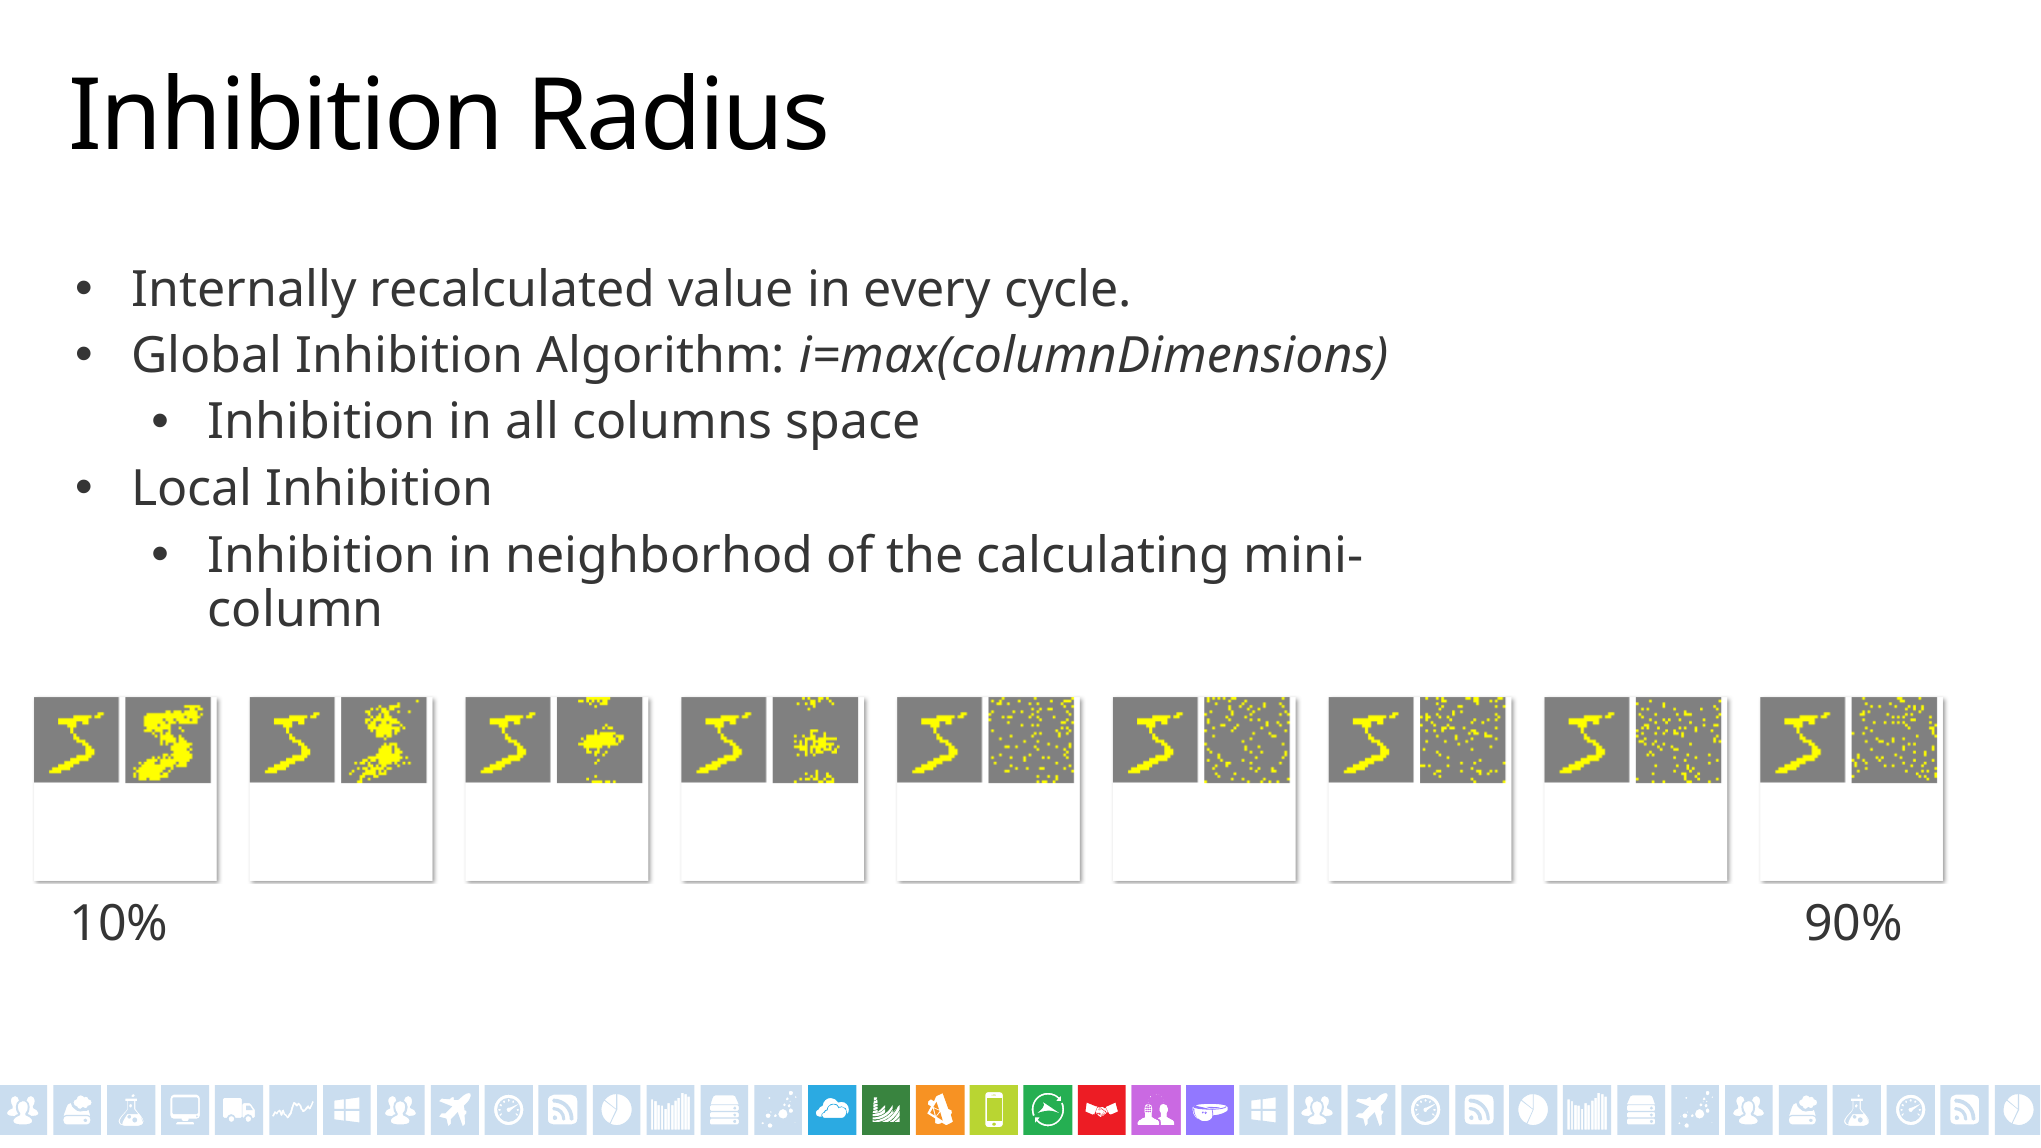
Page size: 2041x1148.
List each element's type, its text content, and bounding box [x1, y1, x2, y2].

text_box 10% [39, 884, 319, 976]
picture [24, 688, 1954, 884]
title Inhibition Radius [45, 48, 1996, 199]
text_box 90% [1774, 873, 2041, 976]
text_box Internally recalculated value in every cycle. Global Inhibition Algorithm: i=max(columnDimensions) Inhibition in all columns space Local Inhibition Inhibition in neighborhod of the calculating mini-column [45, 238, 1556, 688]
